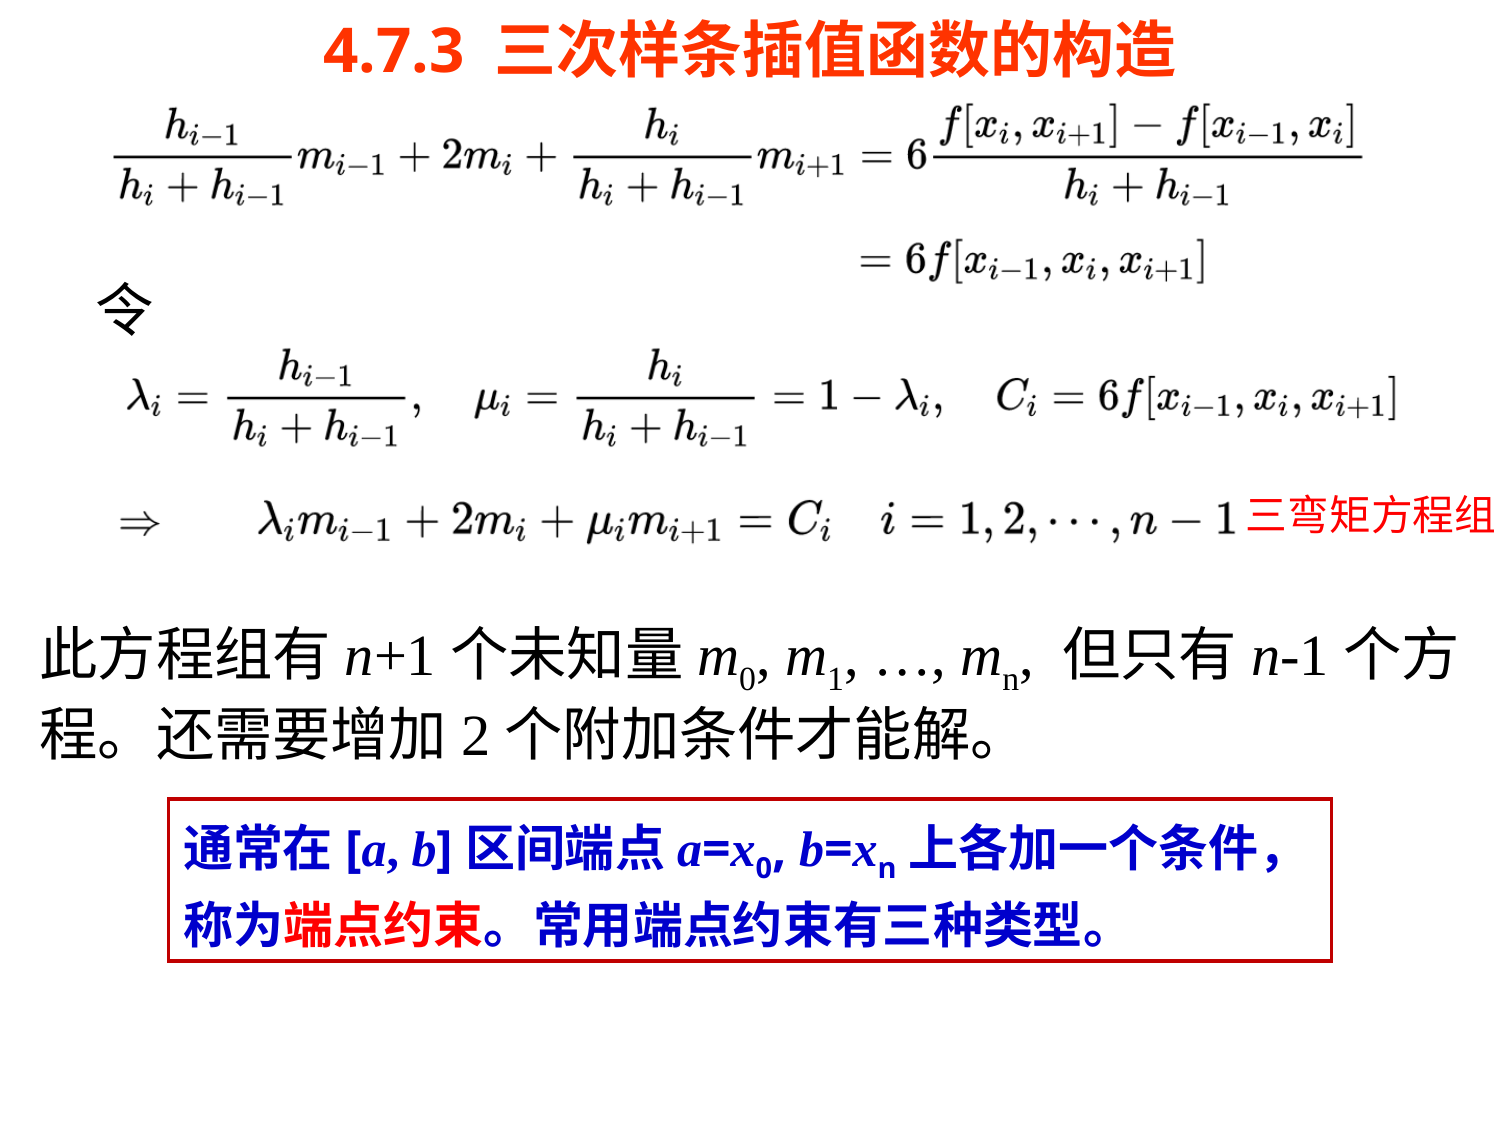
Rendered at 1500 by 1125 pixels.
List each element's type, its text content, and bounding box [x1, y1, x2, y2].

picture [100, 92, 1372, 214]
text_box 三弯矩方程组 [1226, 481, 1500, 546]
picture [253, 491, 1243, 550]
text_box 此方程组有n+1个未知量m0, m1, …, mn, 但只有n-1个方程。还需要增加2个附加条件才能解。 [24, 609, 1500, 775]
picture [120, 337, 1406, 457]
text_box 4.7.3 三次样条插值函数的构造 [50, 11, 1450, 94]
picture [115, 505, 164, 539]
text_box 通常在[a, b]区间端点a=x0, b=xn上各加一个条件，称为端点约束。常用端点约束有三种类型。 [167, 798, 1333, 962]
text_box 令 [80, 265, 169, 351]
picture [855, 232, 1211, 291]
